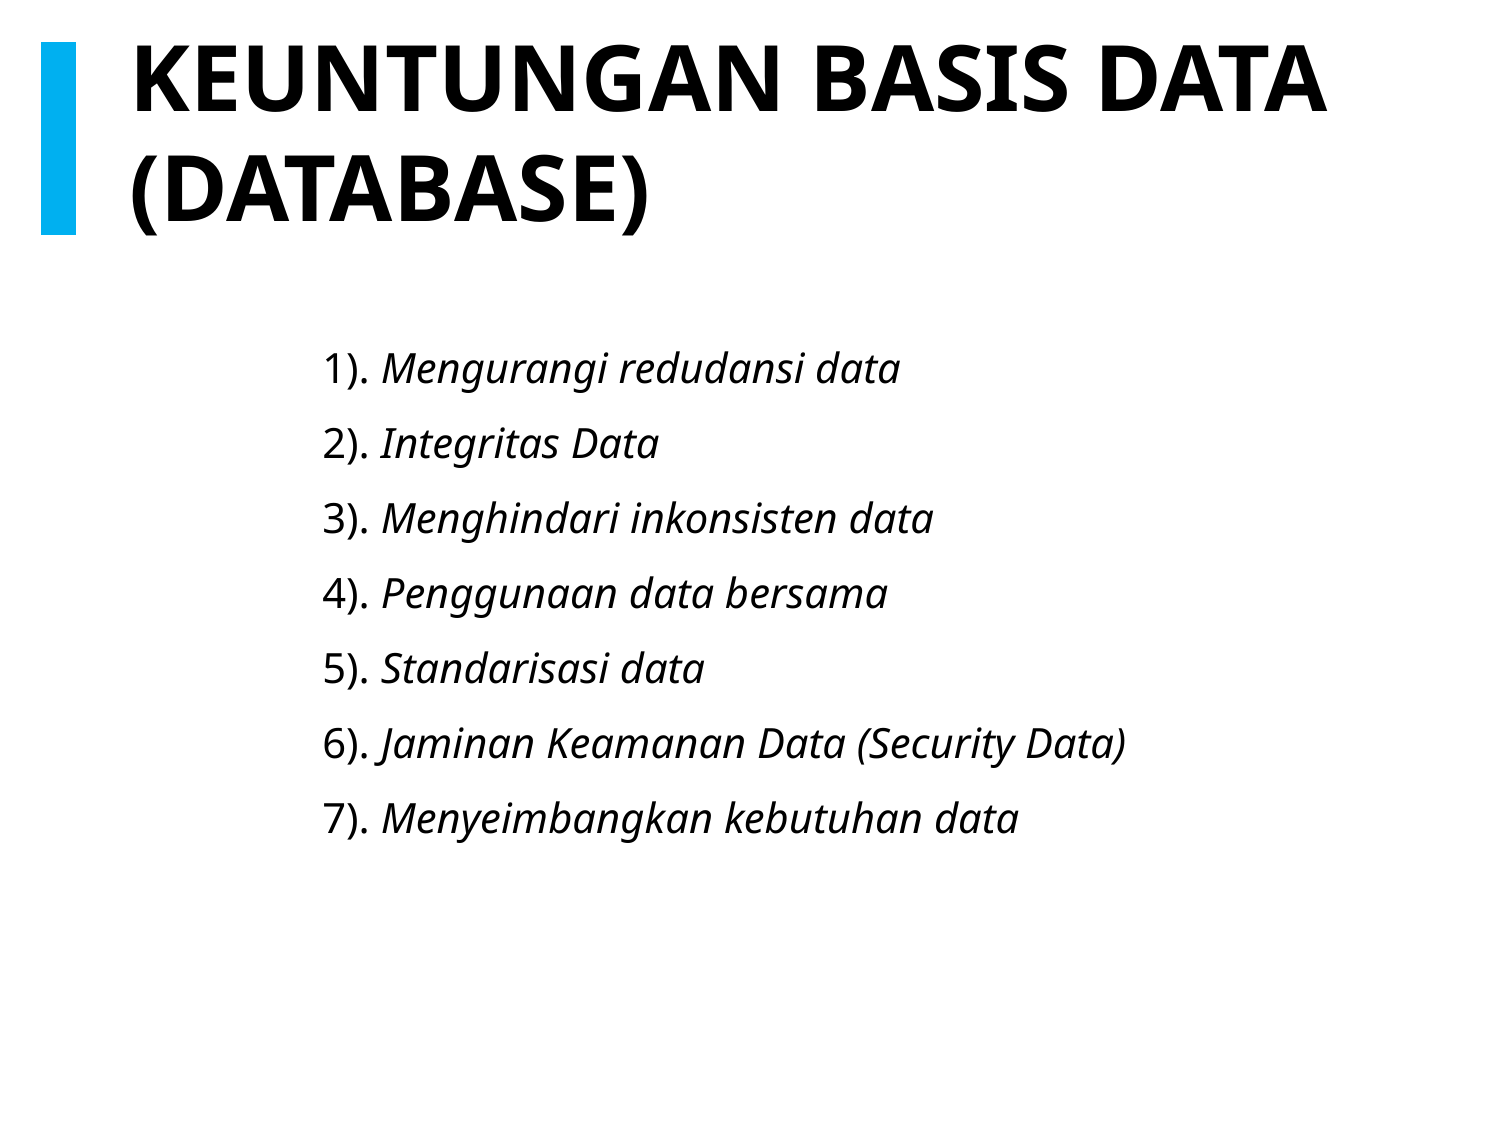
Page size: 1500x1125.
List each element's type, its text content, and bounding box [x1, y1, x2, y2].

text_box 1). Mengurangi redudansi data 2). Integritas Data 3). Menghindari inkonsisten data 4). Penggunaan data bersama 5). Standarisasi data 6). Jaminan Keamanan Data (Security Data) 7). Menyeimbangkan kebutuhan data [307, 309, 1142, 850]
text_box KEUNTUNGAN BASIS DATA (DATABASE) [129, 48, 1367, 212]
